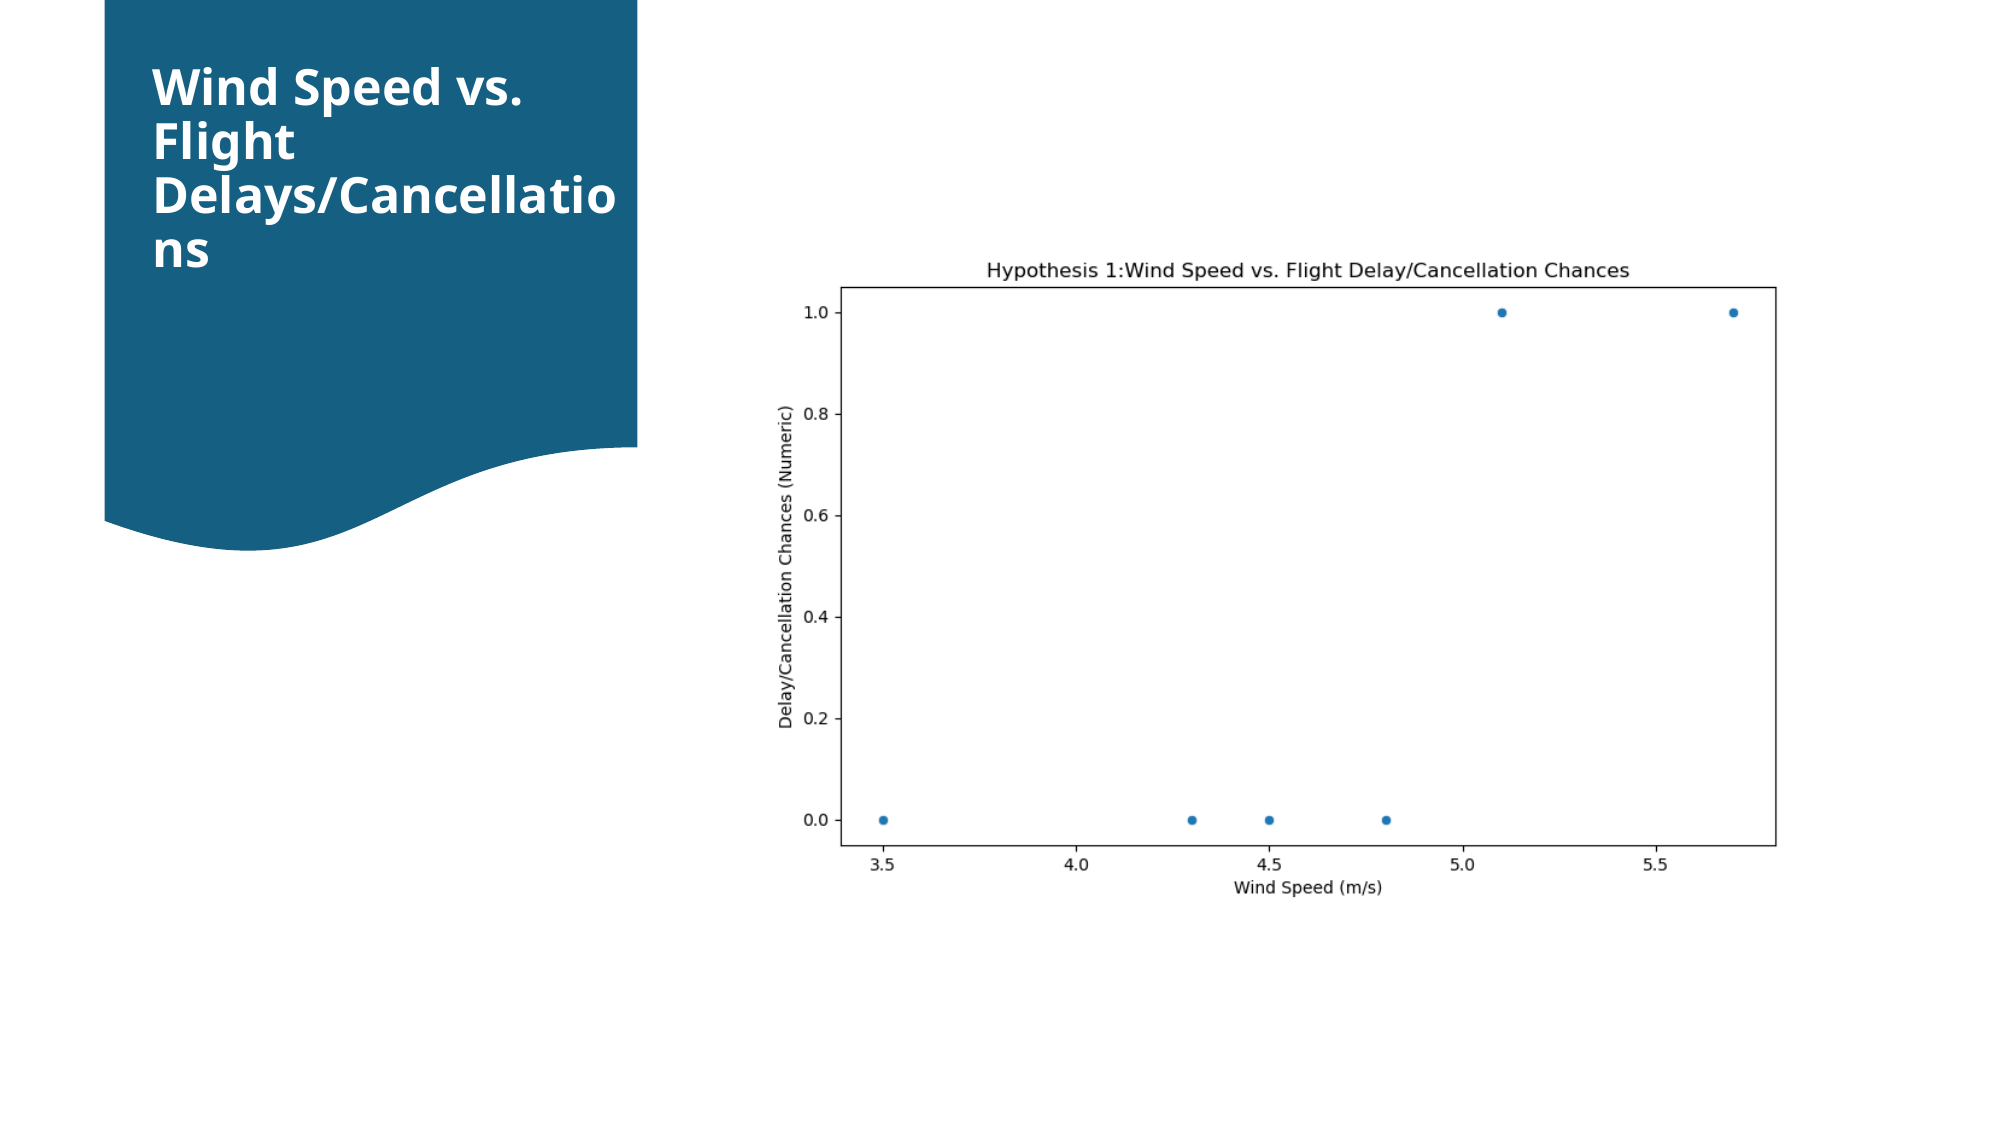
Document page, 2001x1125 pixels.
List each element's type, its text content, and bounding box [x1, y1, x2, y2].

text_box [103, 0, 640, 553]
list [689, 200, 1897, 925]
title Wind Speed vs. Flight Delays/Cancellations [137, 28, 638, 417]
